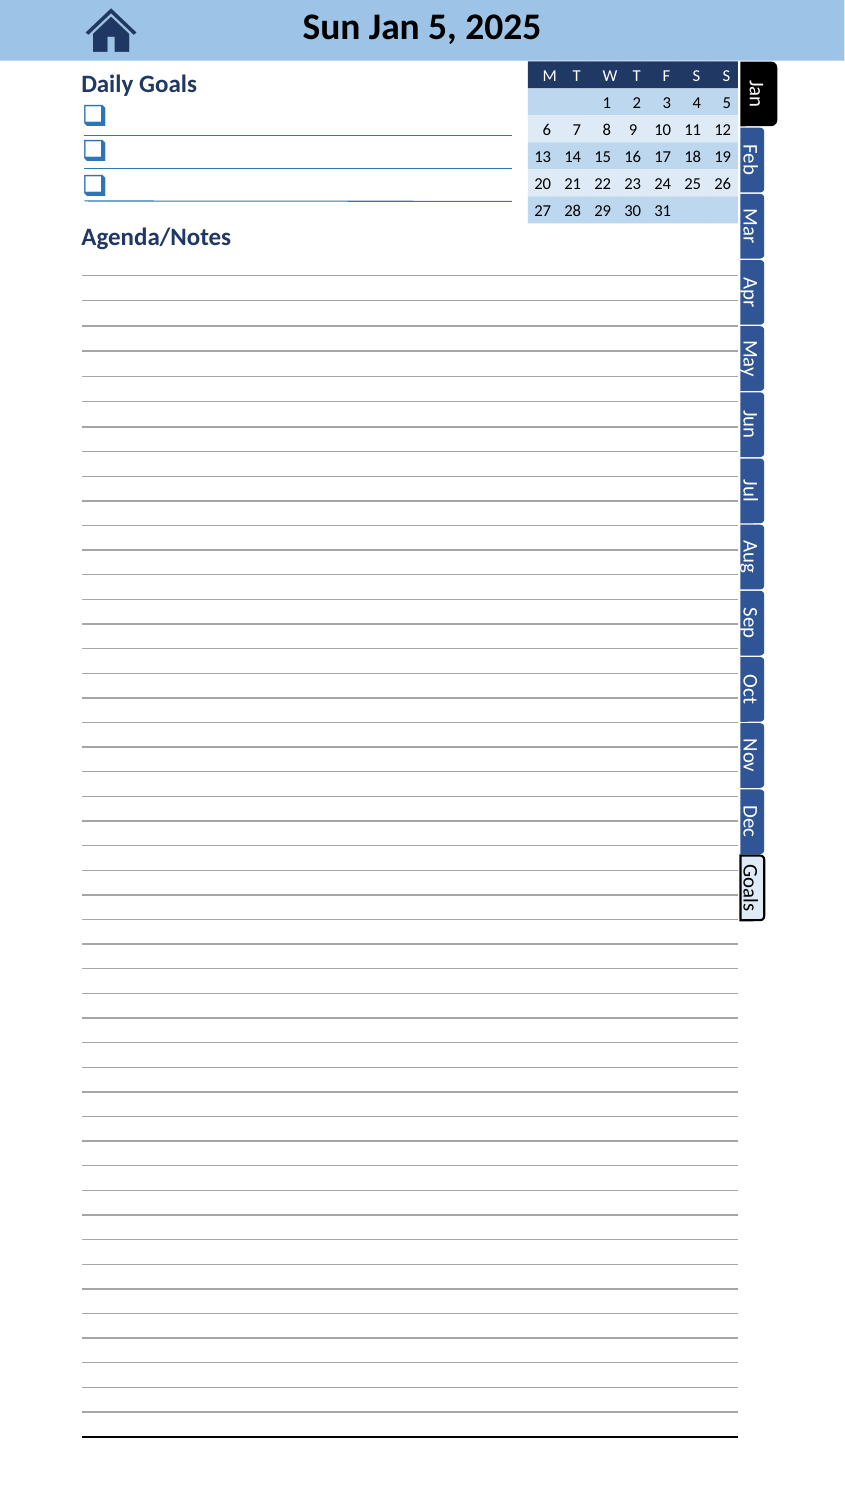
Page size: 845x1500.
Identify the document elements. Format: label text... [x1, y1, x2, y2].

picture [82, 1, 140, 59]
list Sun Jan 5, 2025 [190, 0, 655, 61]
